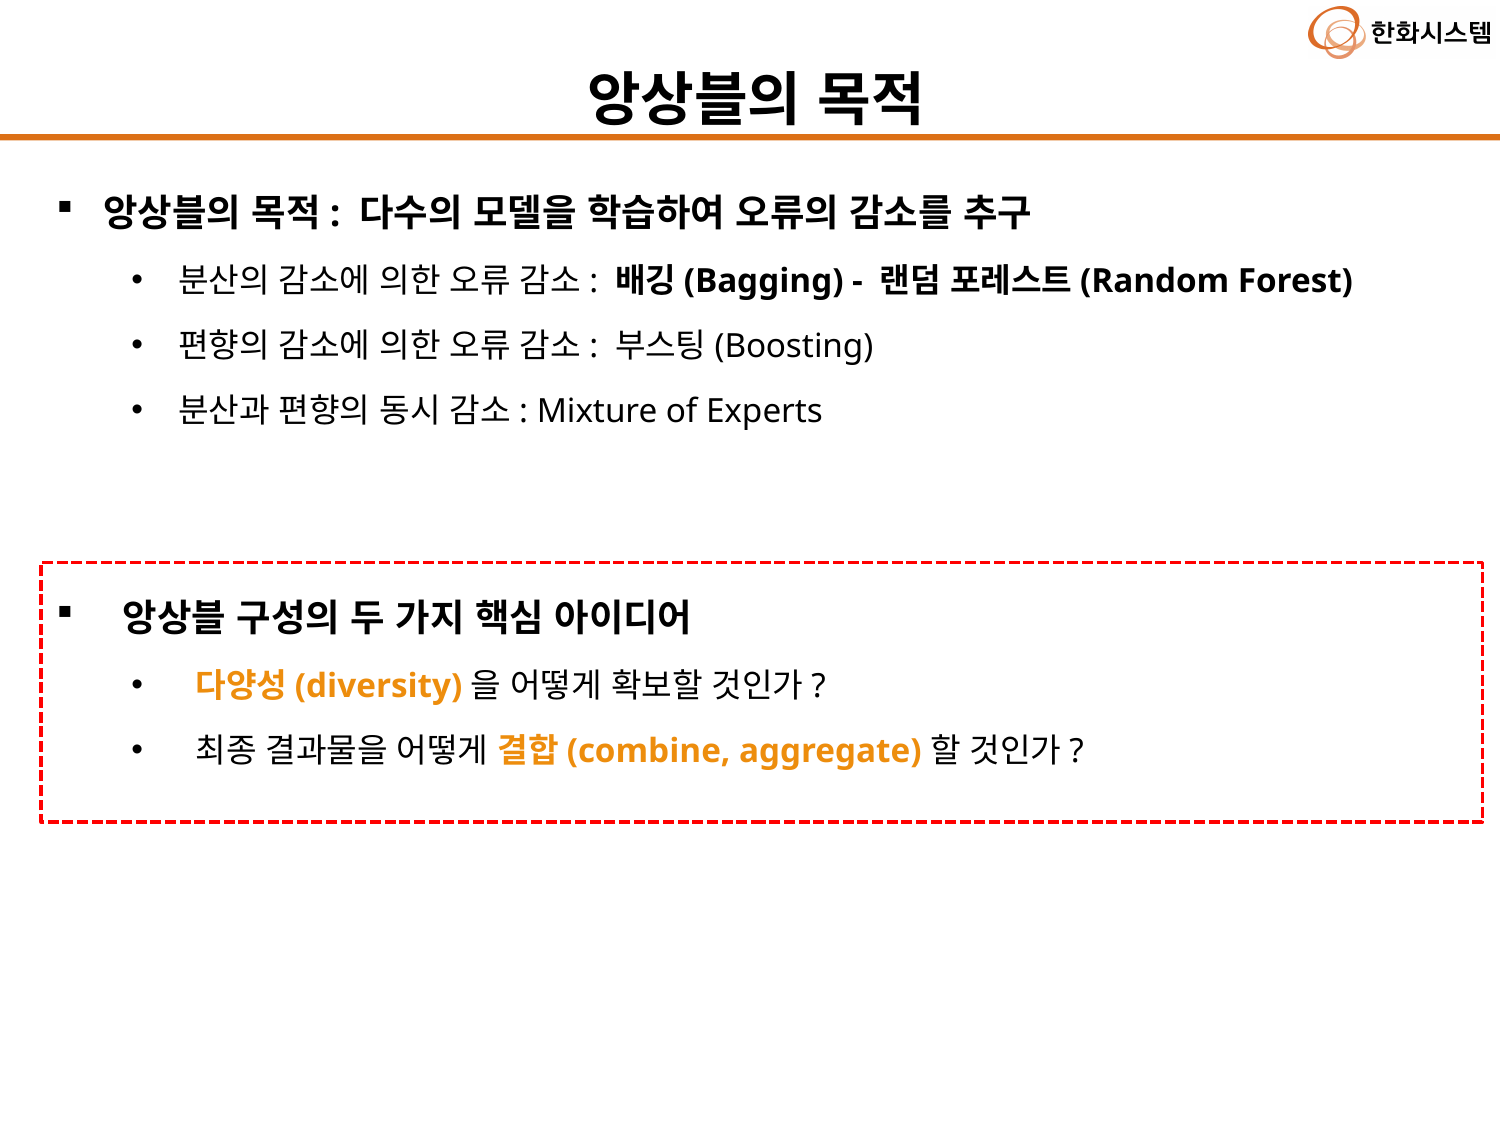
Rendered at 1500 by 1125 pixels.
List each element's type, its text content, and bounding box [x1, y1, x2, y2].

text_box 앙상블의 목적: 다수의 모델을 학습하여 오류의 감소를 추구 분산의 감소에 의한 오류 감소: 배깅(Bagging) - 랜덤 포레스트(Random Forest) 편향의 감소에 의한 오류 감소: 부스팅(Boosting) 분산과 편향의 동시 감소: Mixture of Experts 앙상블 구성의 두 가지 핵심 아이디어 다양성(diversity)을 어떻게 확보할 것인가? 최종 결과물을 어떻게 결합(combine, aggregate)할 것인가? [41, 181, 1484, 847]
picture [1308, 6, 1496, 59]
text_box 앙상블의 목적 [64, 54, 1448, 140]
text_box [41, 562, 1483, 823]
